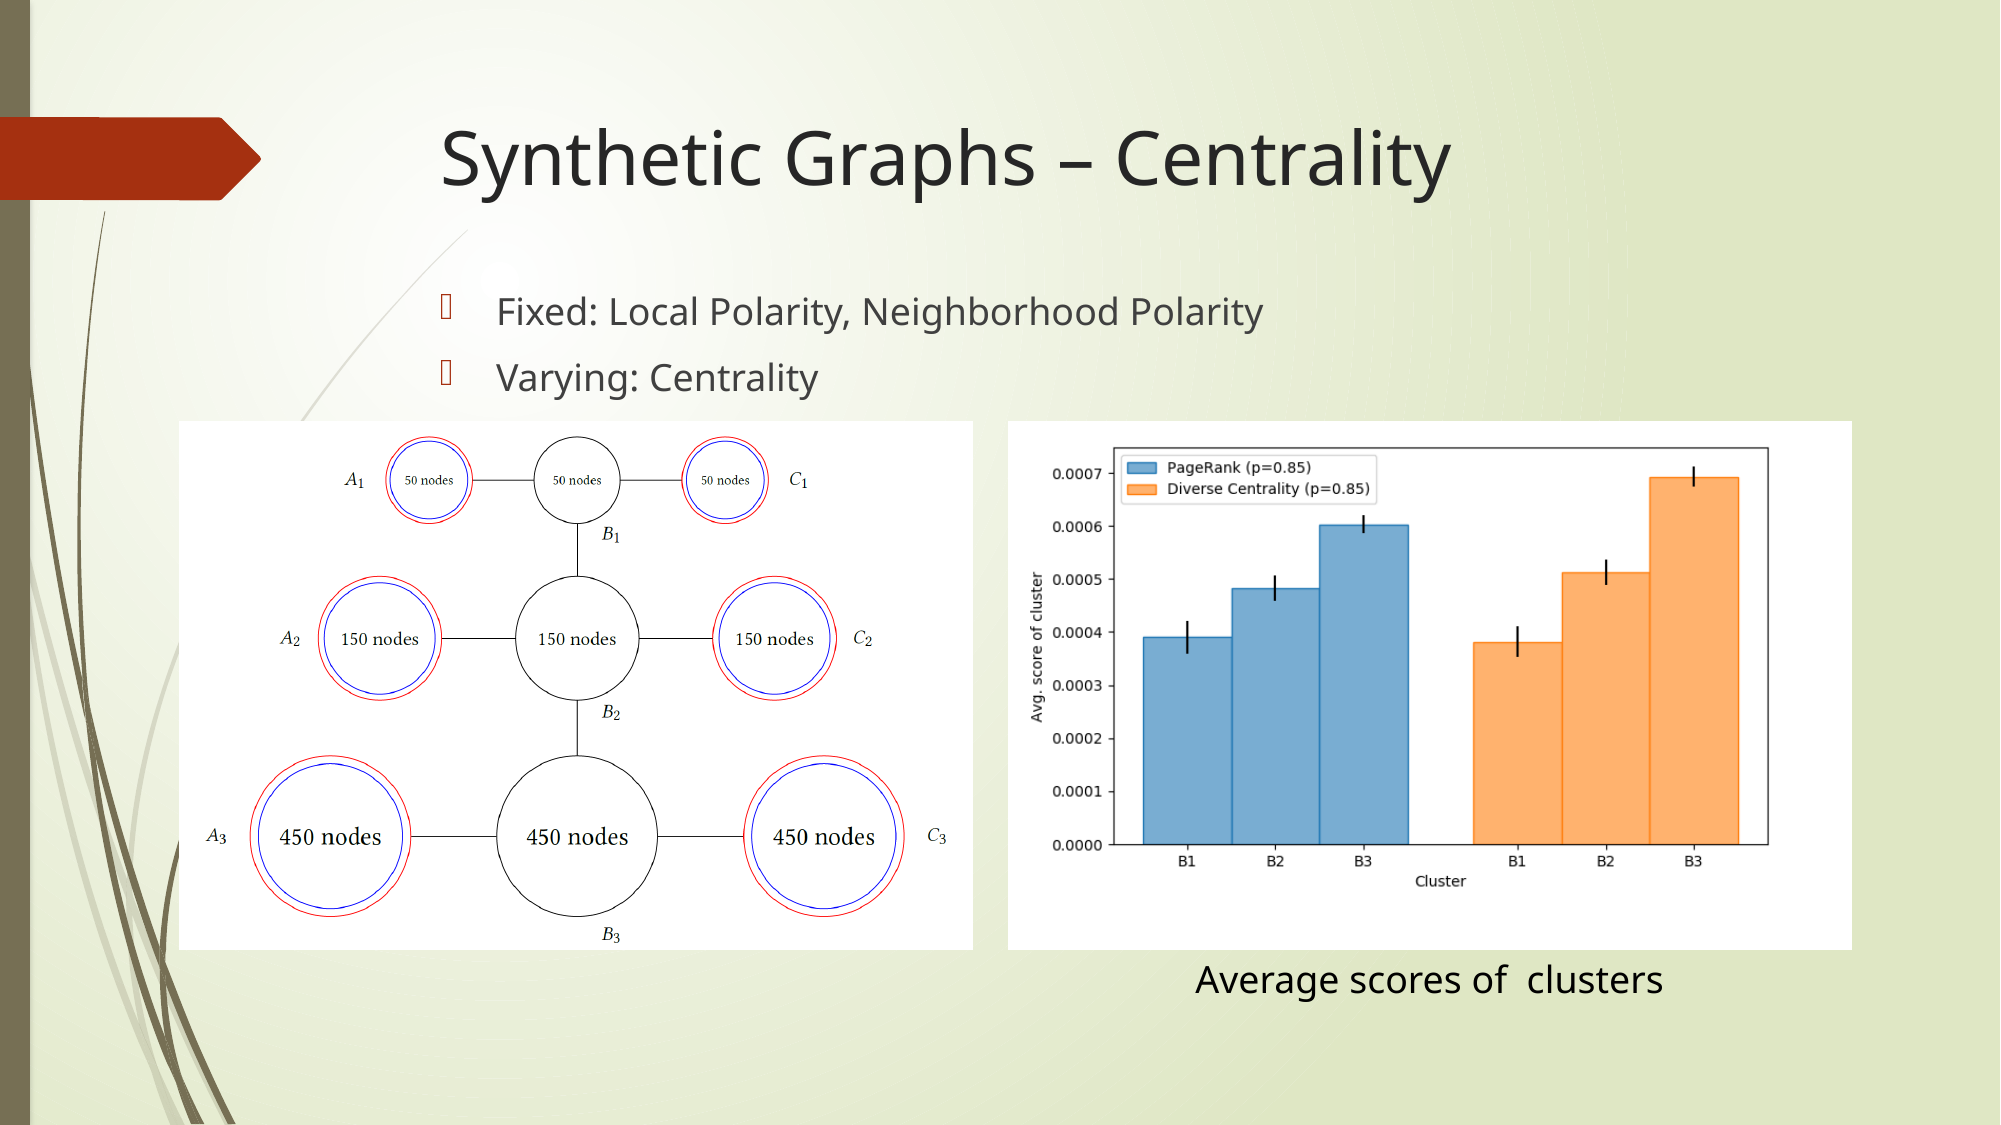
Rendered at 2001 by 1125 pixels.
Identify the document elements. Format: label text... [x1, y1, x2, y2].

title Synthetic Graphs – Centrality [425, 102, 1888, 280]
list Fixed: Local Polarity, Neighborhood Polarity Varying: Centrality [424, 280, 1888, 901]
picture [178, 421, 973, 950]
picture [1007, 421, 1852, 950]
